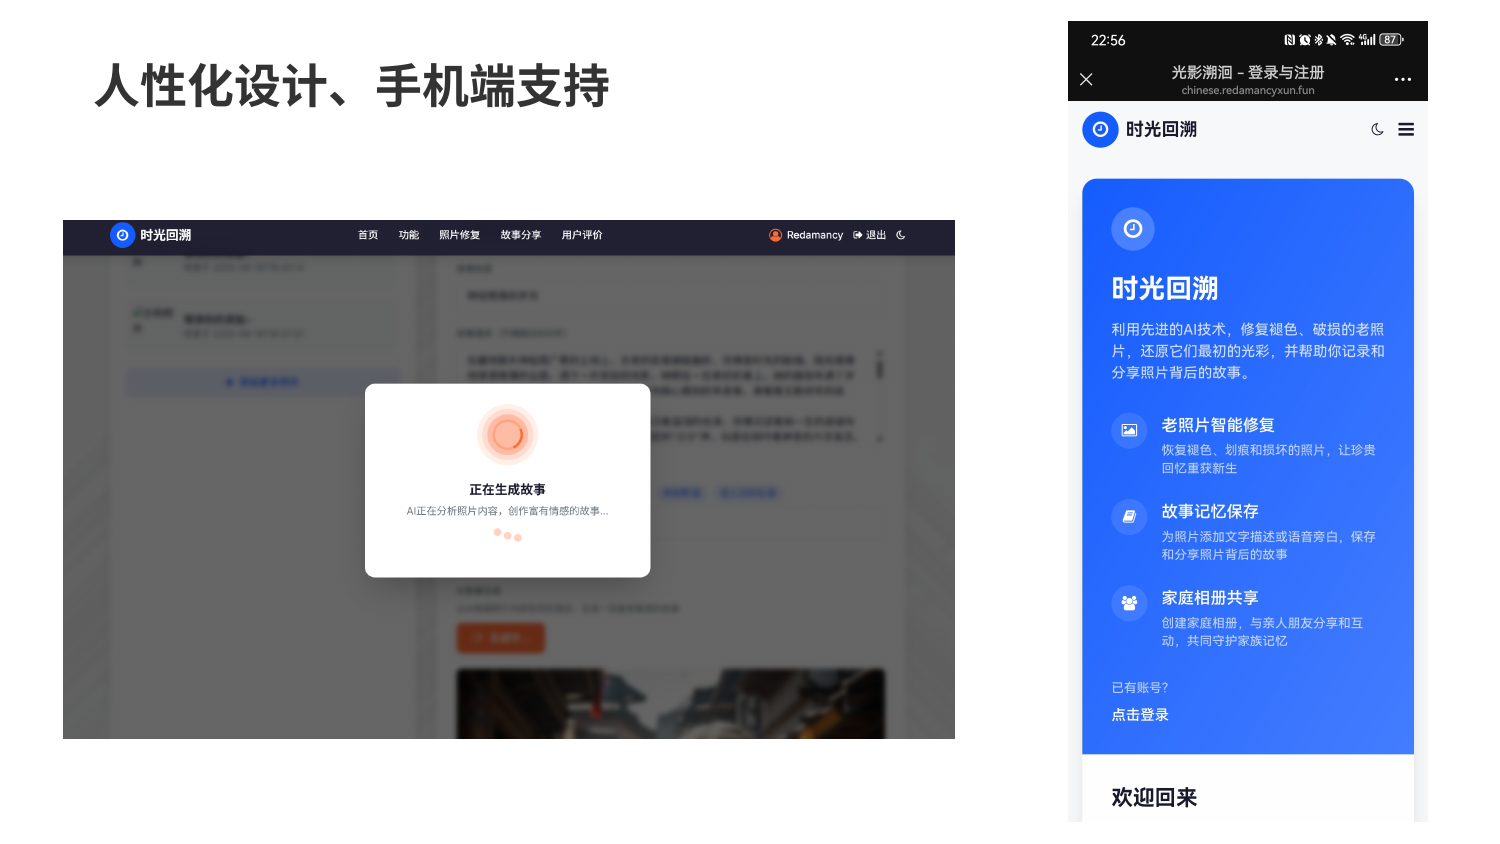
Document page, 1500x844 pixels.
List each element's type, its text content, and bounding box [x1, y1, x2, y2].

picture [1068, 21, 1428, 822]
picture [63, 220, 955, 739]
text_box 人性化设计、手机端支持 [93, 46, 1068, 113]
